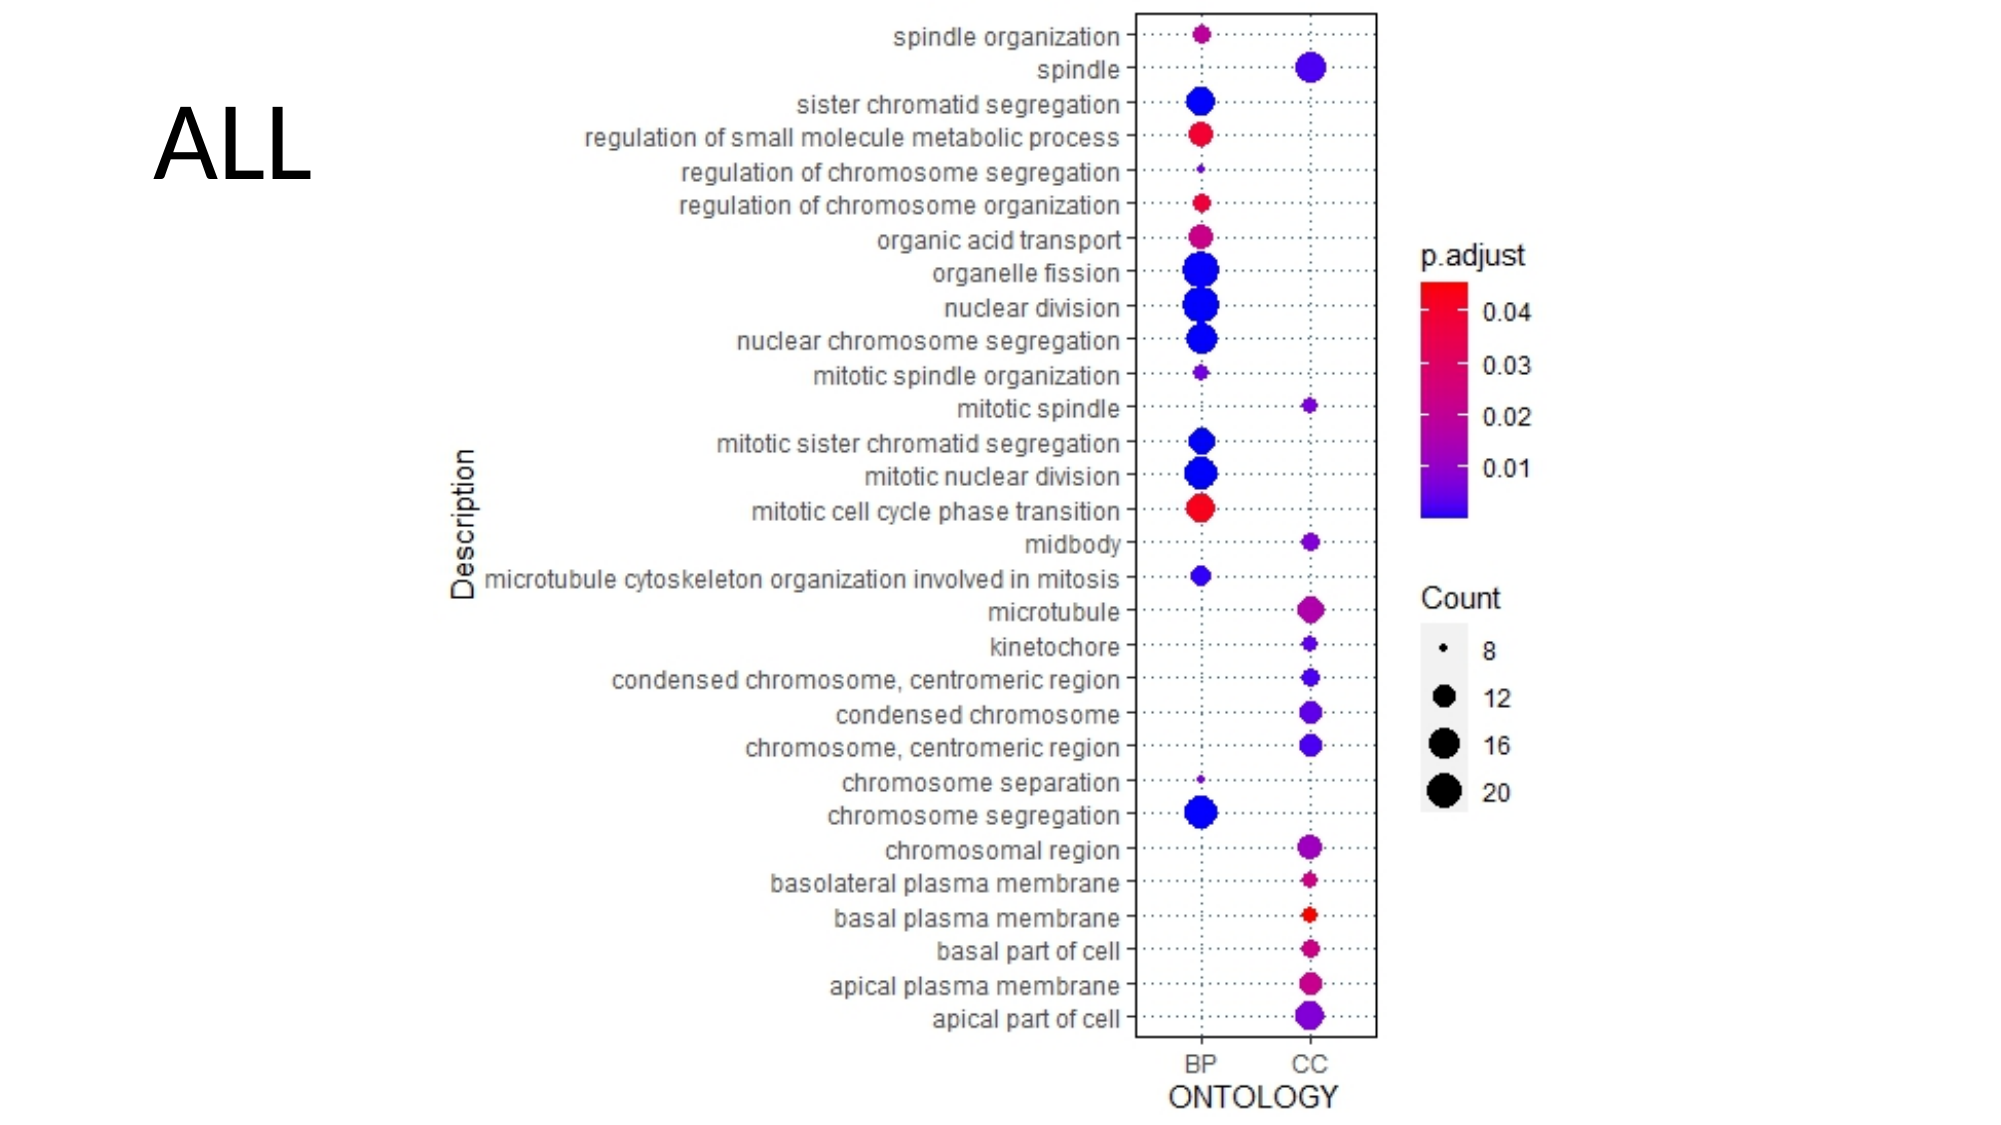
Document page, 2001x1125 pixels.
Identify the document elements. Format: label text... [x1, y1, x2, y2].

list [433, 0, 1563, 1125]
text_box ALL [138, 59, 329, 210]
